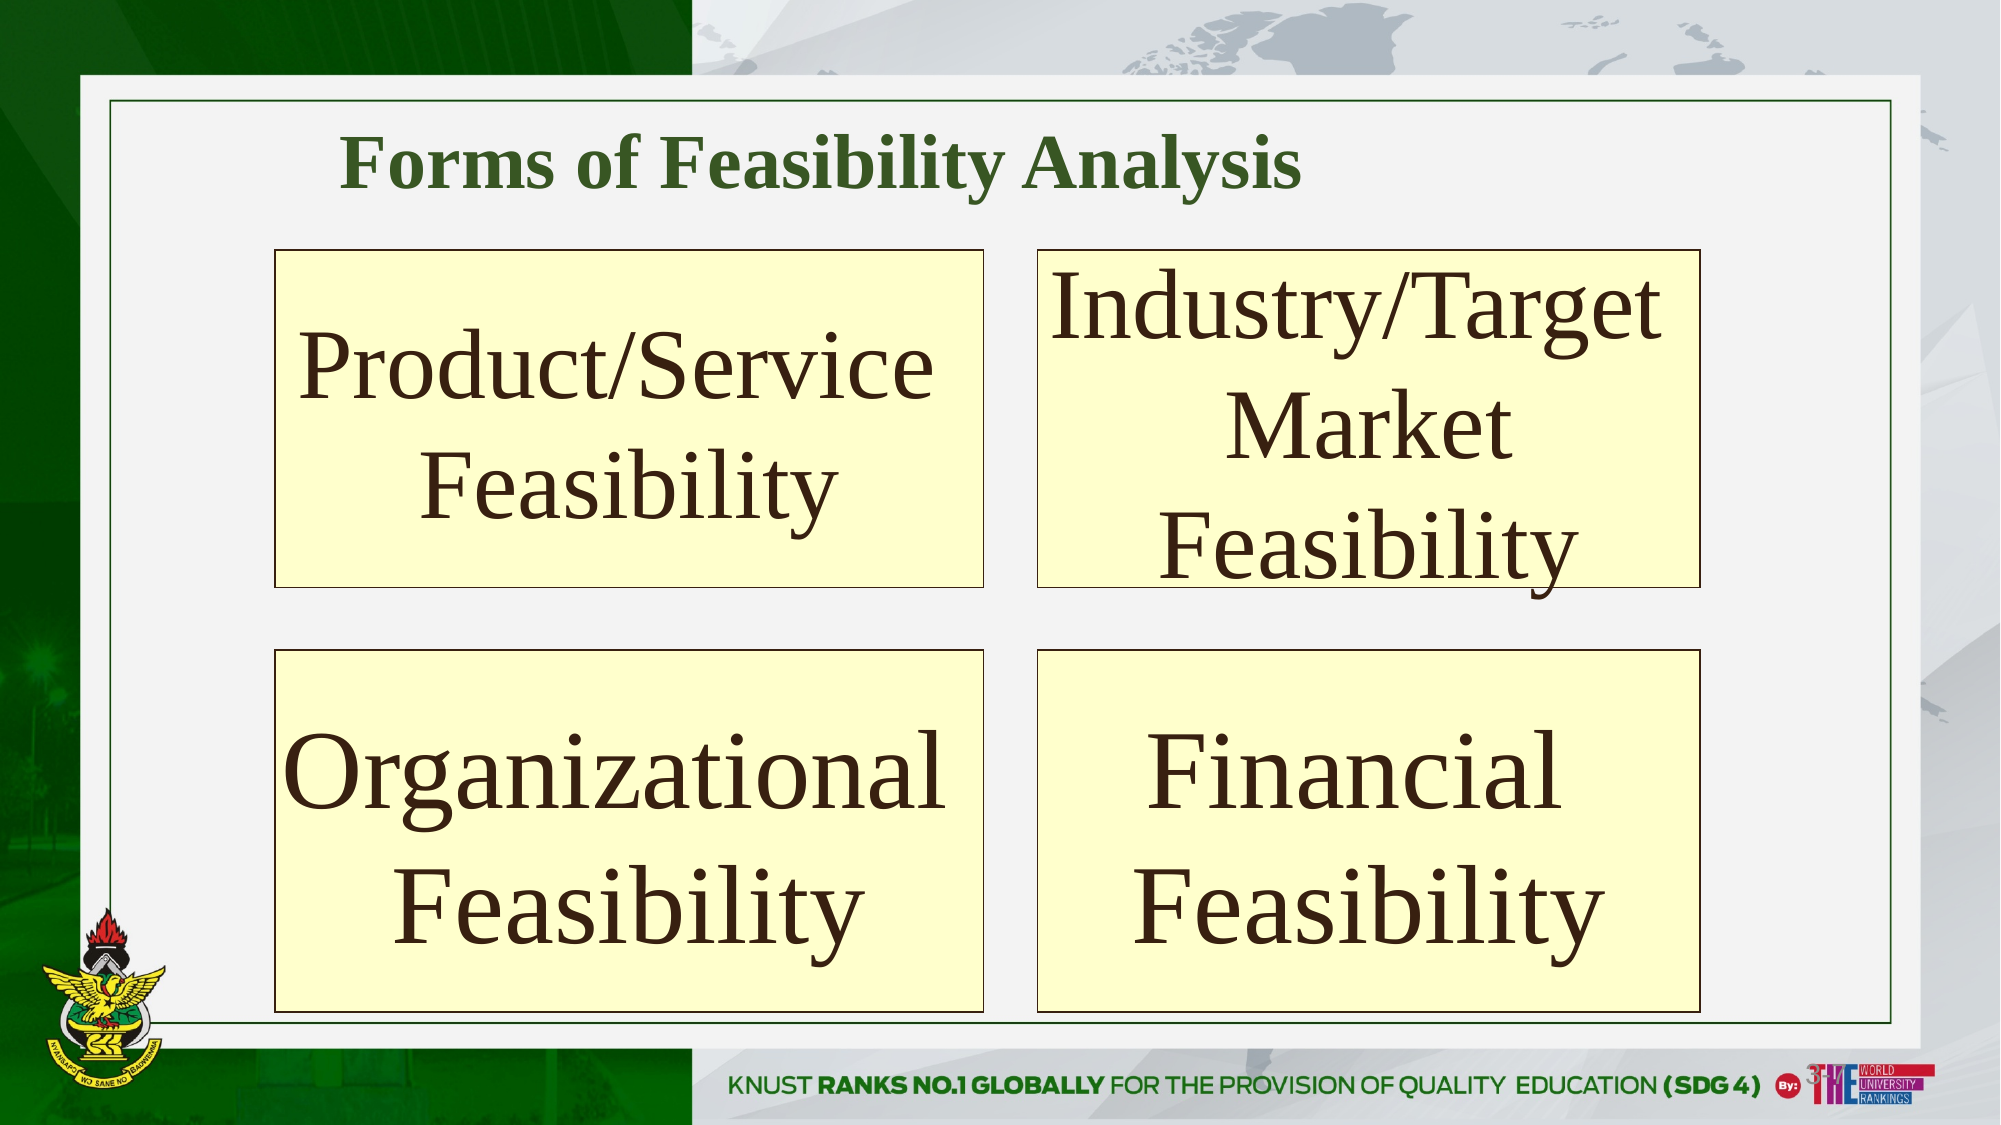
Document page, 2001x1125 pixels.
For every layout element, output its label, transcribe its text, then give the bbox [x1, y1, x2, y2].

slide_number 3-7 [1412, 1042, 1863, 1103]
text_box Financial Feasibility [1037, 649, 1700, 1012]
text_box Organizational Feasibility [275, 649, 984, 1012]
picture [0, 0, 2001, 1125]
text_box Product/Service Feasibility [275, 249, 984, 588]
text_box Industry/Target Market Feasibility [1037, 249, 1700, 588]
title Forms of Feasibility Analysis [324, 113, 1675, 213]
